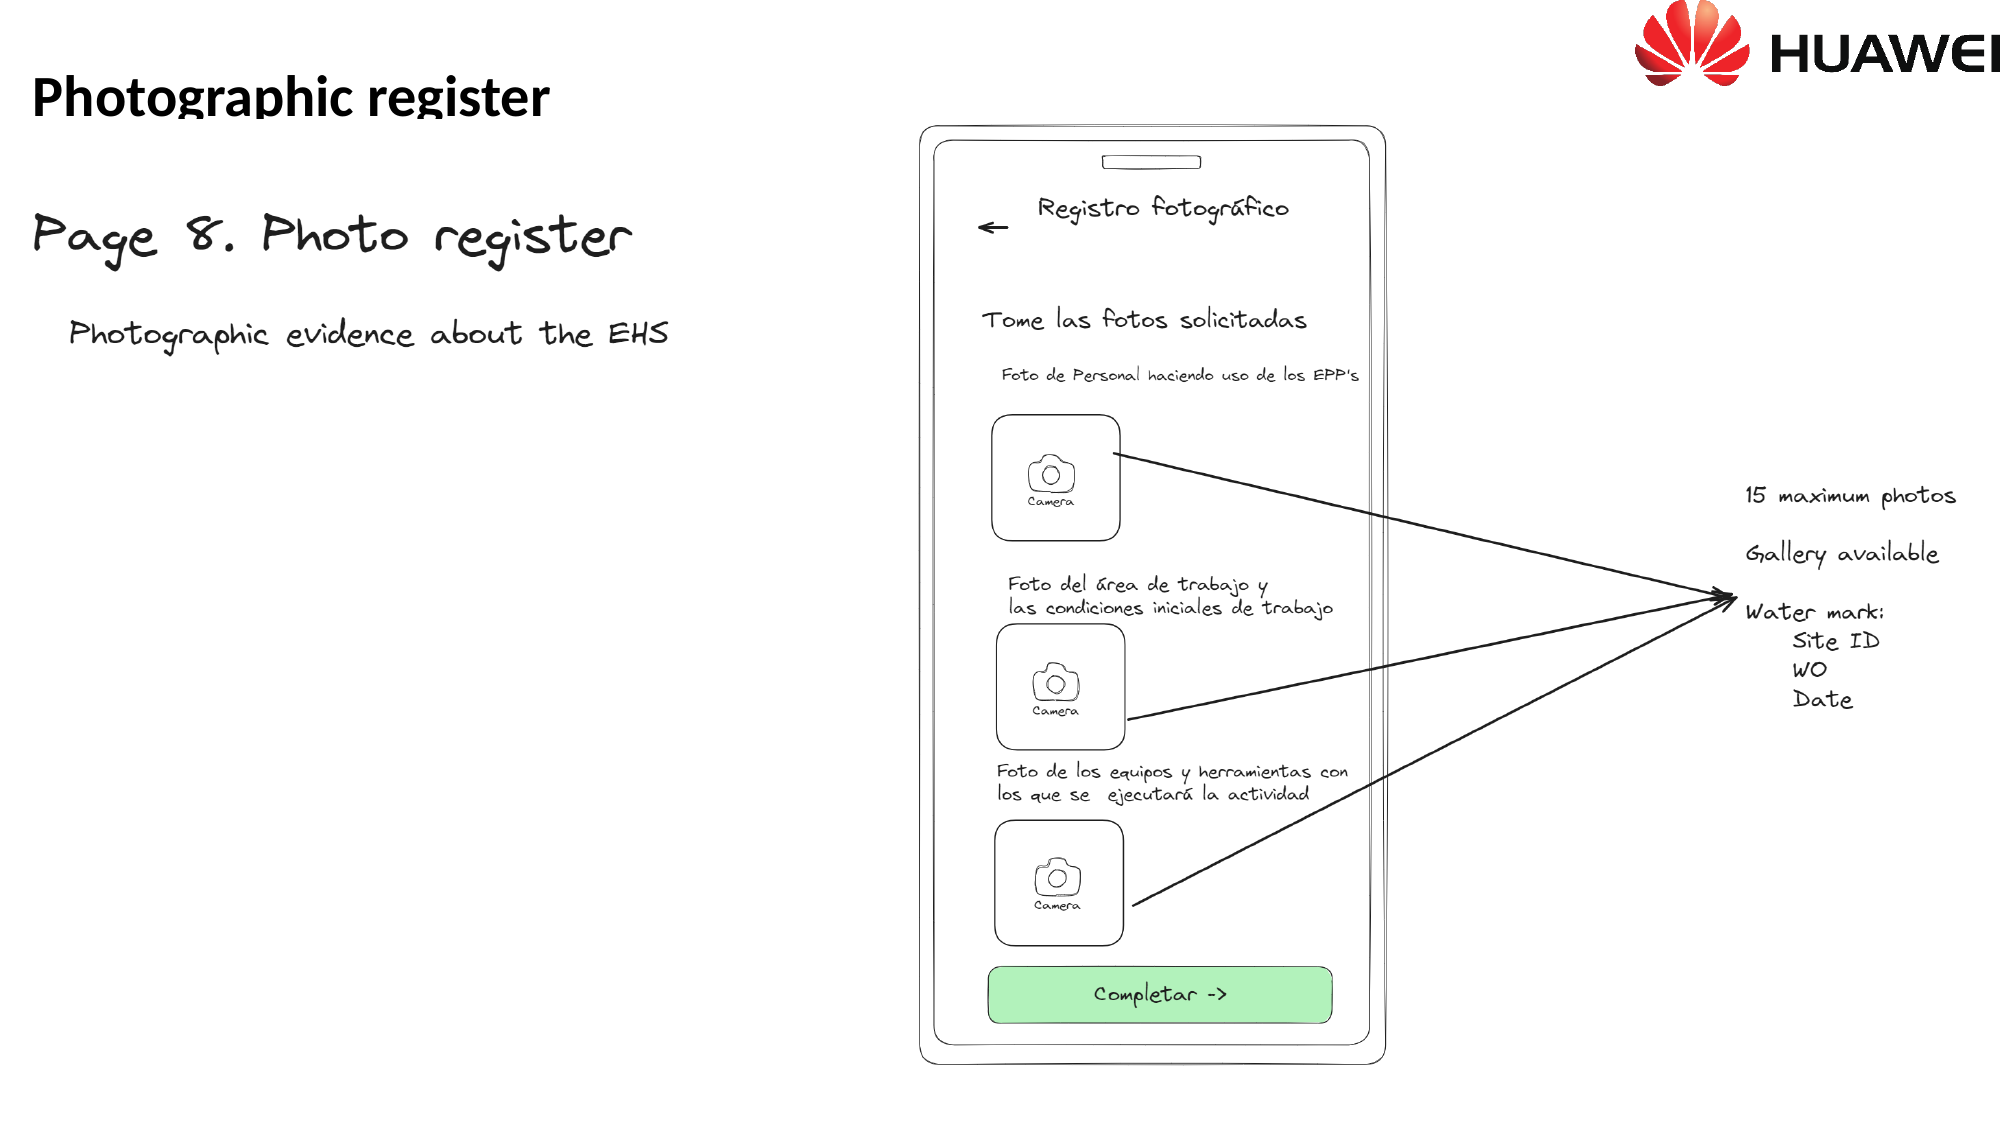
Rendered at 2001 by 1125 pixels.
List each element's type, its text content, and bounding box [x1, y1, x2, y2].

picture [1635, 0, 2000, 86]
title Photographic register [17, 0, 1743, 207]
picture [26, 119, 1962, 1070]
